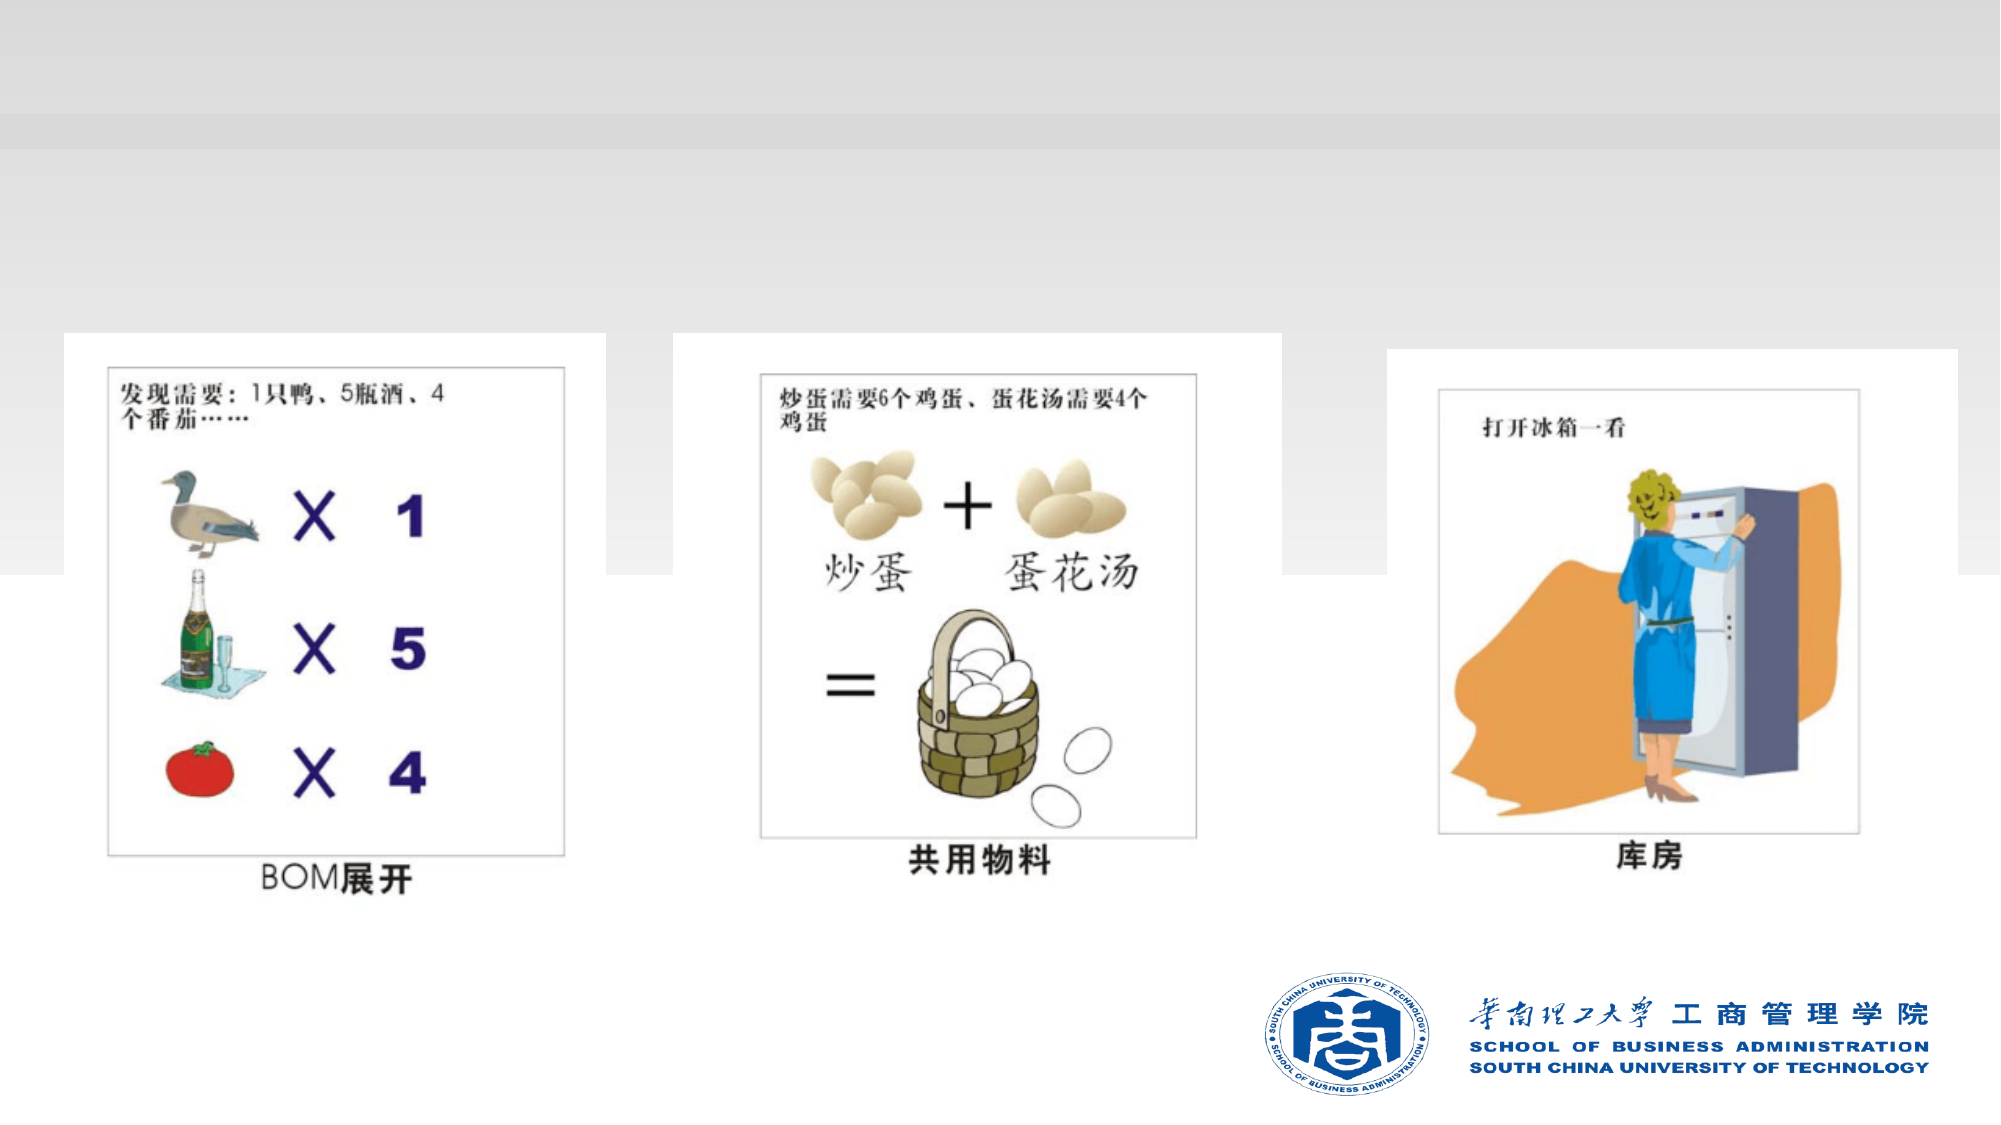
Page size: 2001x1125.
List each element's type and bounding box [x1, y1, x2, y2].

picture [1387, 349, 1958, 902]
picture [1241, 941, 1961, 1125]
list [64, 333, 606, 915]
picture [673, 333, 1282, 902]
